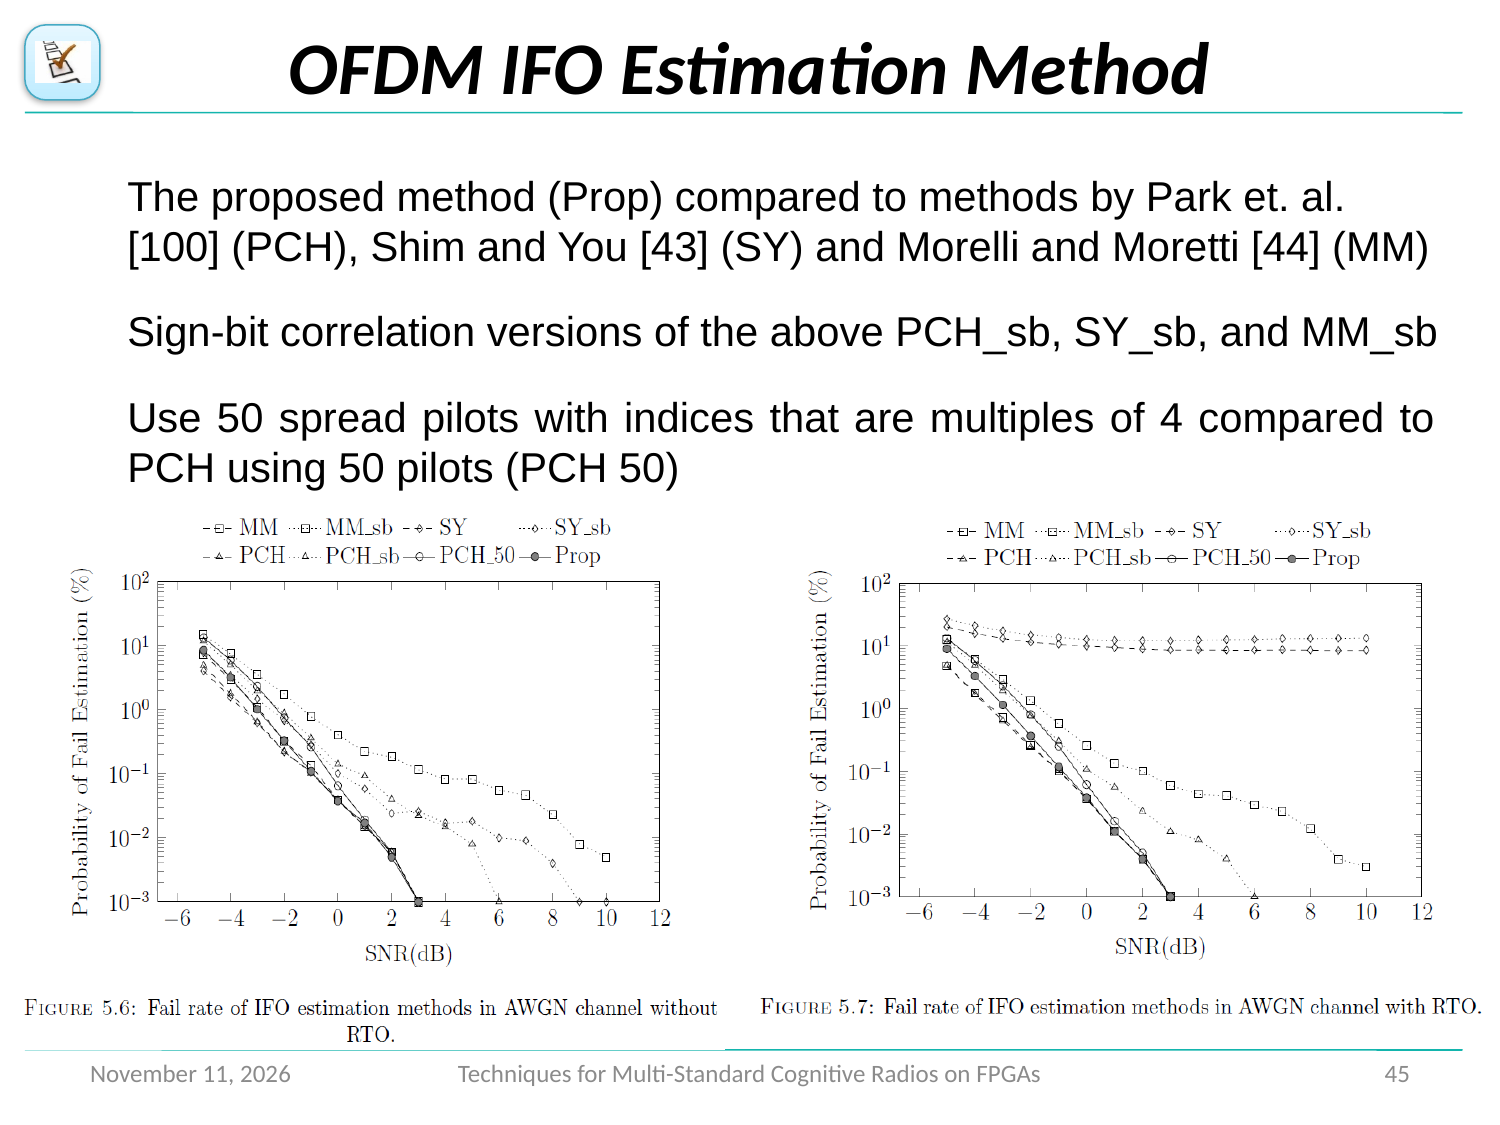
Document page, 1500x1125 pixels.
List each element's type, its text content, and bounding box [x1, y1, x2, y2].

title OFDM IFO Estimation Method [75, 12, 1425, 118]
slide_number 45 [1074, 1042, 1425, 1103]
footer Techniques for Multi-Standard Cognitive Radios on FPGAs [437, 1042, 1063, 1103]
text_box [24, 24, 101, 101]
picture [12, 512, 726, 1051]
text_box The proposed method (Prop) compared to methods by Park et. al. [100] (PCH), Shim and You [43] (SY) and Morelli and Moretti [44] (MM) [112, 162, 1463, 278]
text_box Sign-bit correlation versions of the above PCH_sb, SY_sb, and MM_sb [112, 296, 1463, 362]
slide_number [75, 1059, 425, 1103]
picture [749, 512, 1488, 1026]
text_box Use 50 spread pilots with indices that are multiples of 4 compared to PCH using 50 pilots (PCH 50) [112, 383, 1450, 499]
